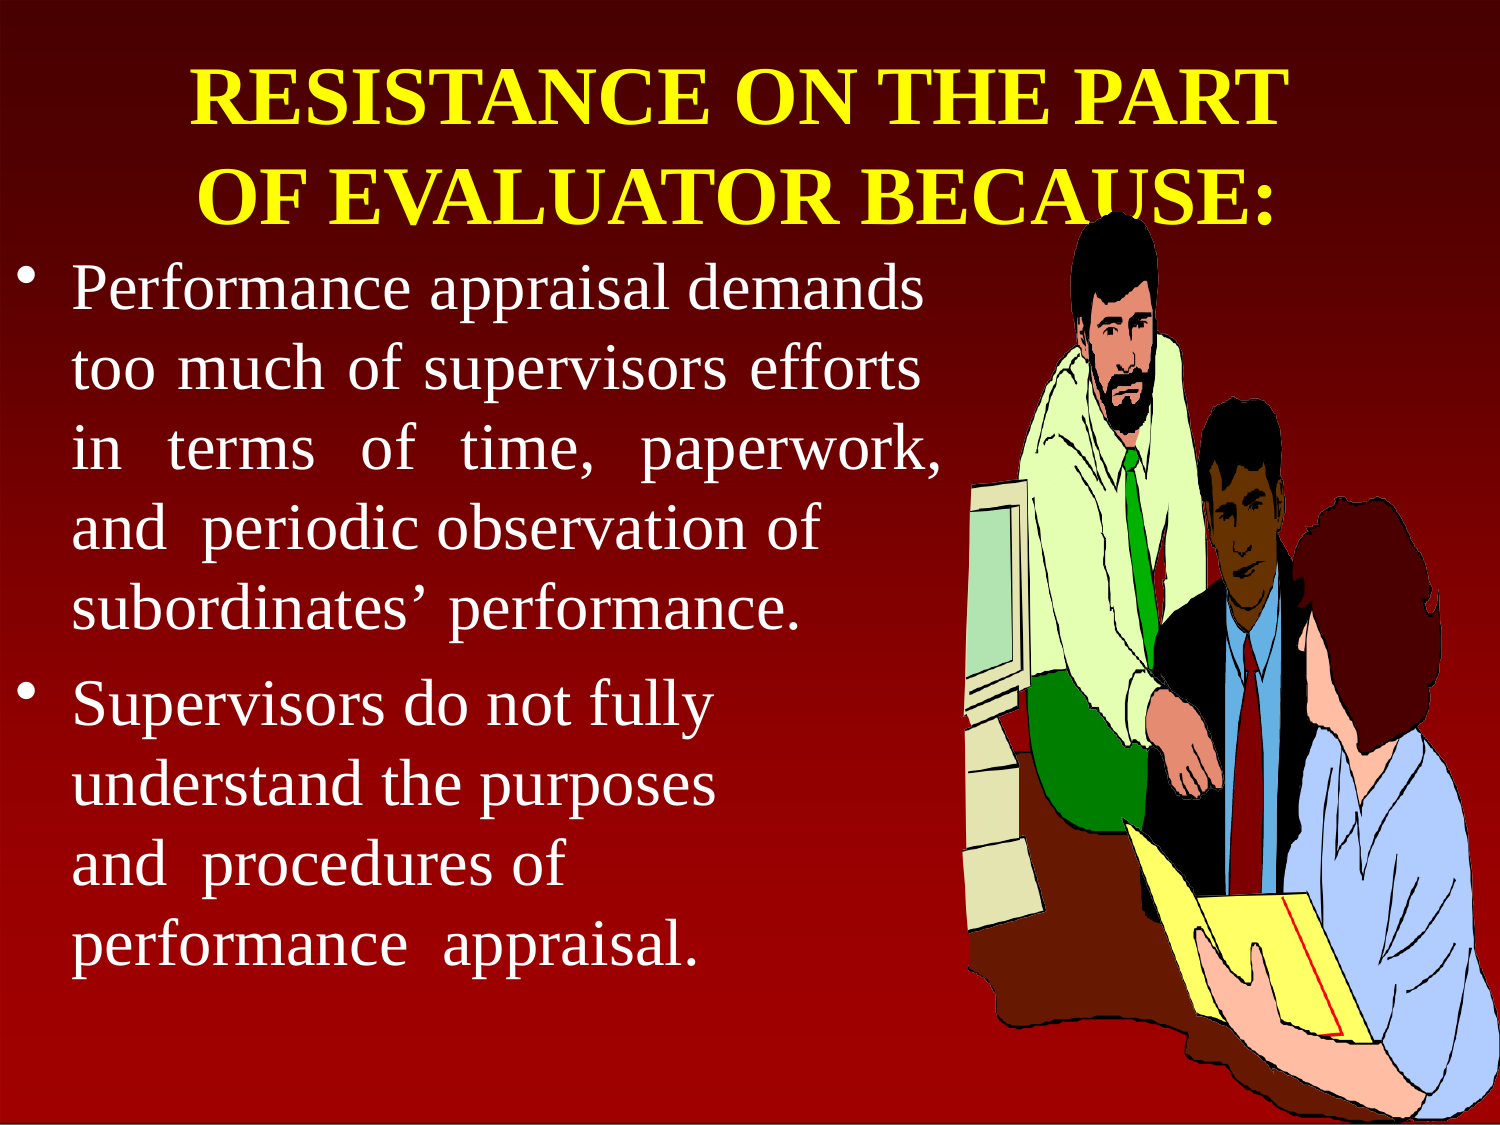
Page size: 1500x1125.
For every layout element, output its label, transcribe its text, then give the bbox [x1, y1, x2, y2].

list Performance appraisal demands too much of supervisors efforts in terms of time, paperwork, and periodic observation of subordinates’ performance. Supervisors do not fully understand the purposes and procedures of performance appraisal. [12, 240, 946, 979]
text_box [962, 212, 1500, 1124]
title RESISTANCE ON THE PART OF EVALUATOR BECAUSE: [187, 38, 1313, 241]
picture [0, 0, 1500, 1125]
